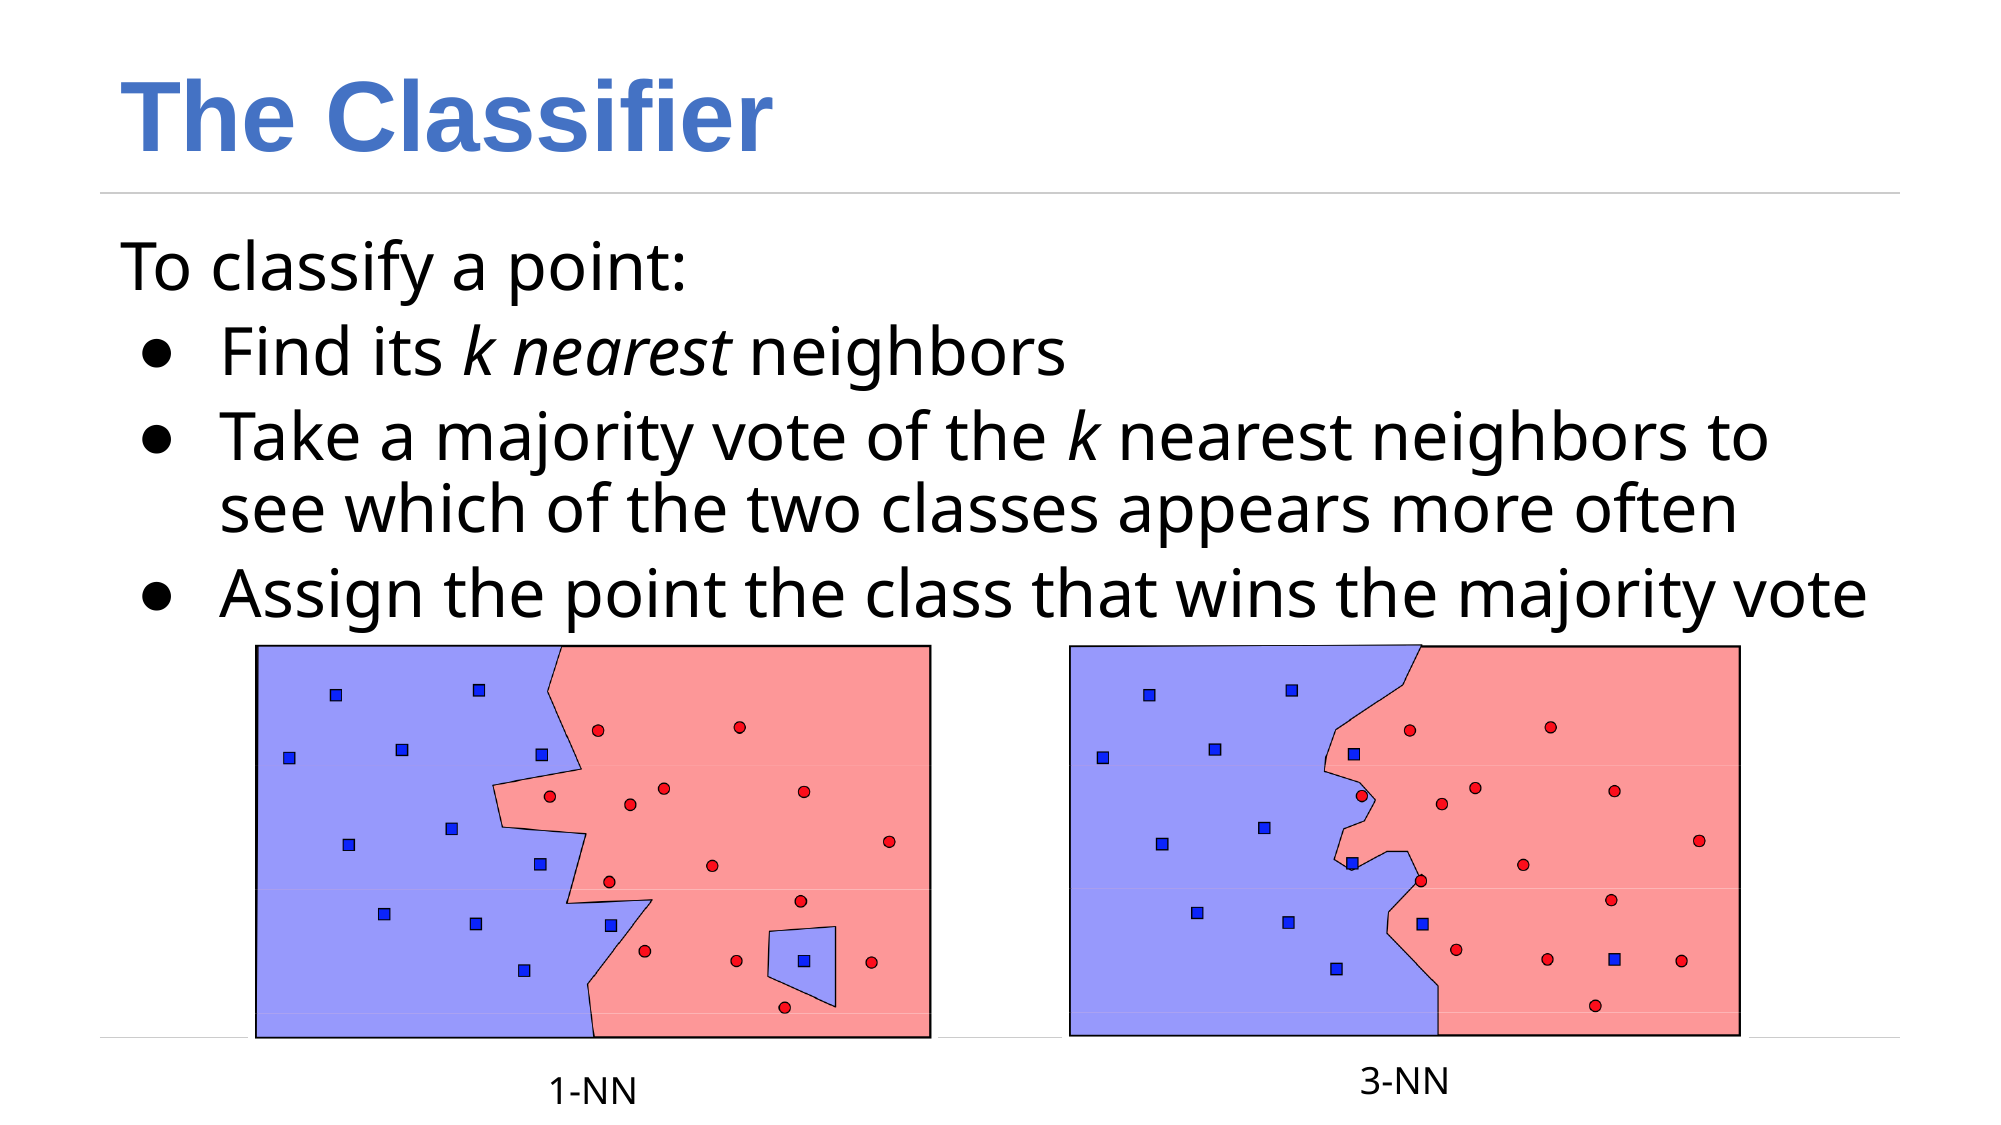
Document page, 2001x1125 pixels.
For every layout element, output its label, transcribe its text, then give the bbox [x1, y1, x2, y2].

title The Classifier [99, 45, 1567, 193]
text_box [1062, 639, 1749, 1111]
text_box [248, 638, 938, 1121]
list To classify a point: Find its k nearest neighbors Take a majority vote of the k nearest neighbors to see which of the two classes appears more often Assign the point the class that wins the majority vote [99, 212, 1900, 1005]
